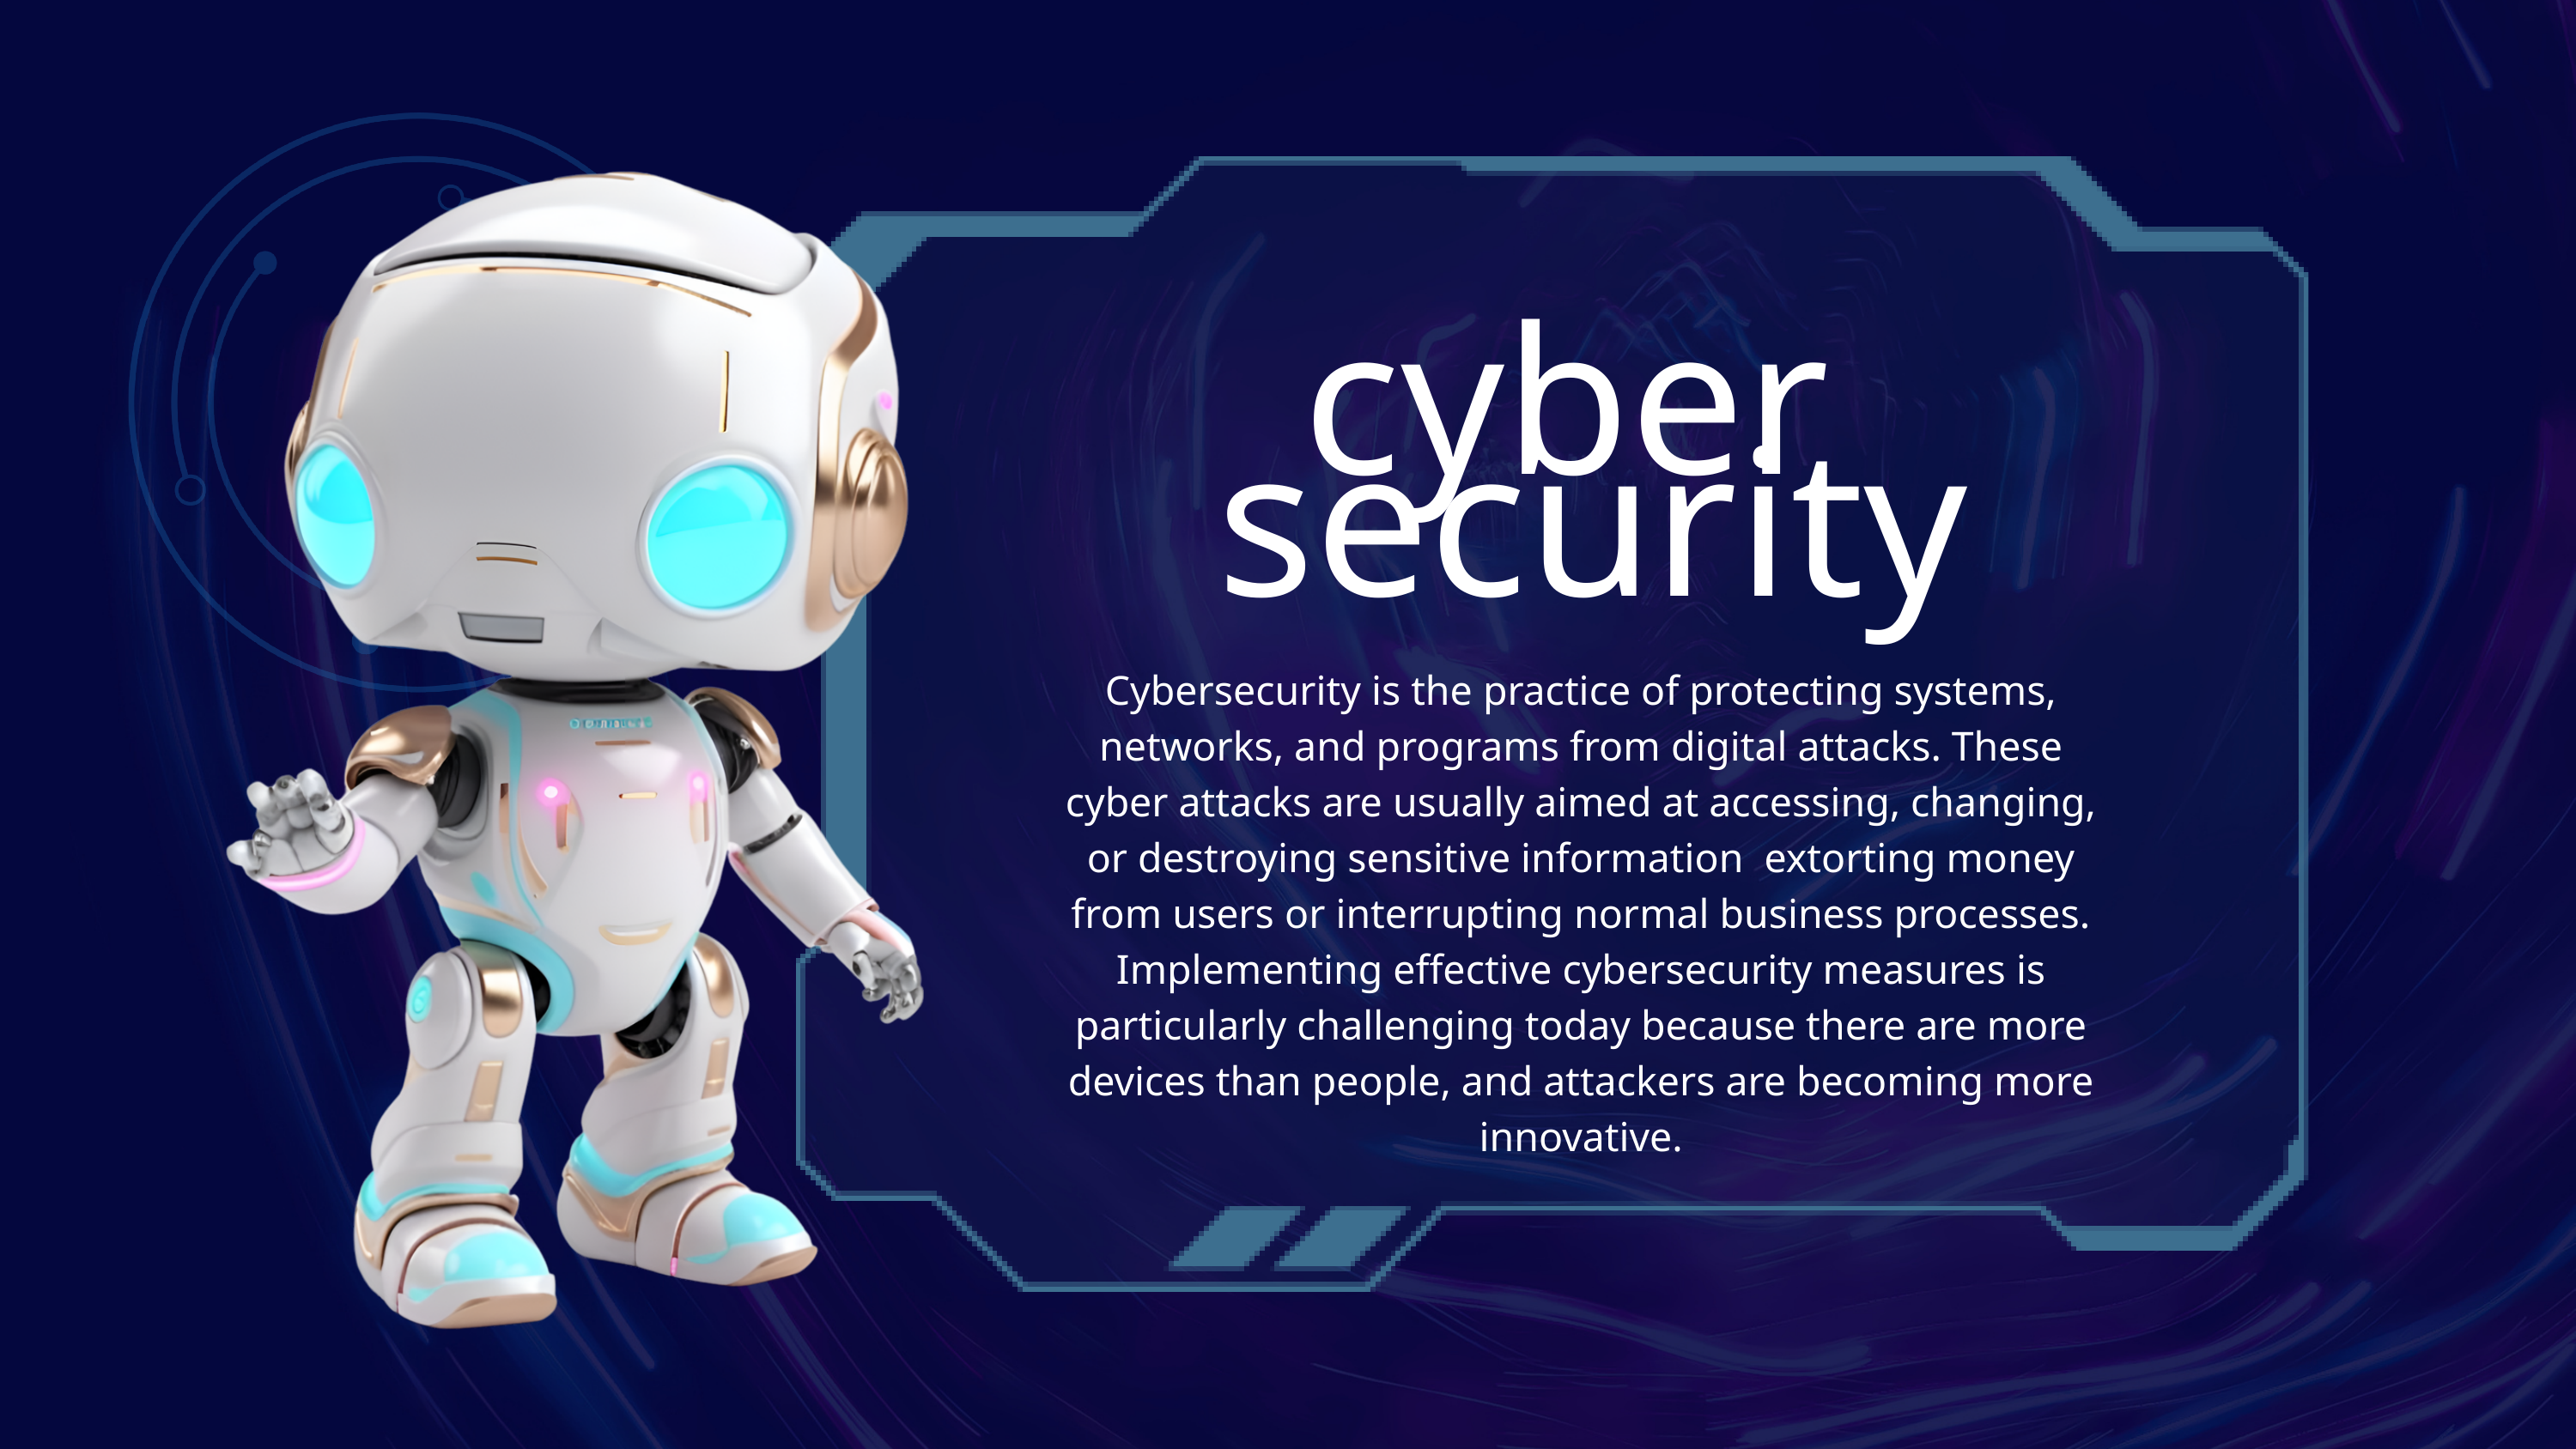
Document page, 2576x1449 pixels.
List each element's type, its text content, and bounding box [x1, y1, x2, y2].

text_box Cybersecurity is the practice of protecting systems, networks, and programs from digital attacks. These cyber attacks are usually aimed at accessing, changing, or destroying sensitive information extorting money from users or interrupting normal business processes. Implementing effective cybersecurity measures is particularly challenging today because there are more devices than people, and attackers are becoming more innovative. [1048, 658, 2114, 1160]
text_box [225, 171, 925, 1331]
text_box [0, 0, 2576, 1449]
text_box cyber security [963, 392, 2222, 638]
text_box [796, 156, 2309, 1293]
text_box [128, 112, 710, 693]
